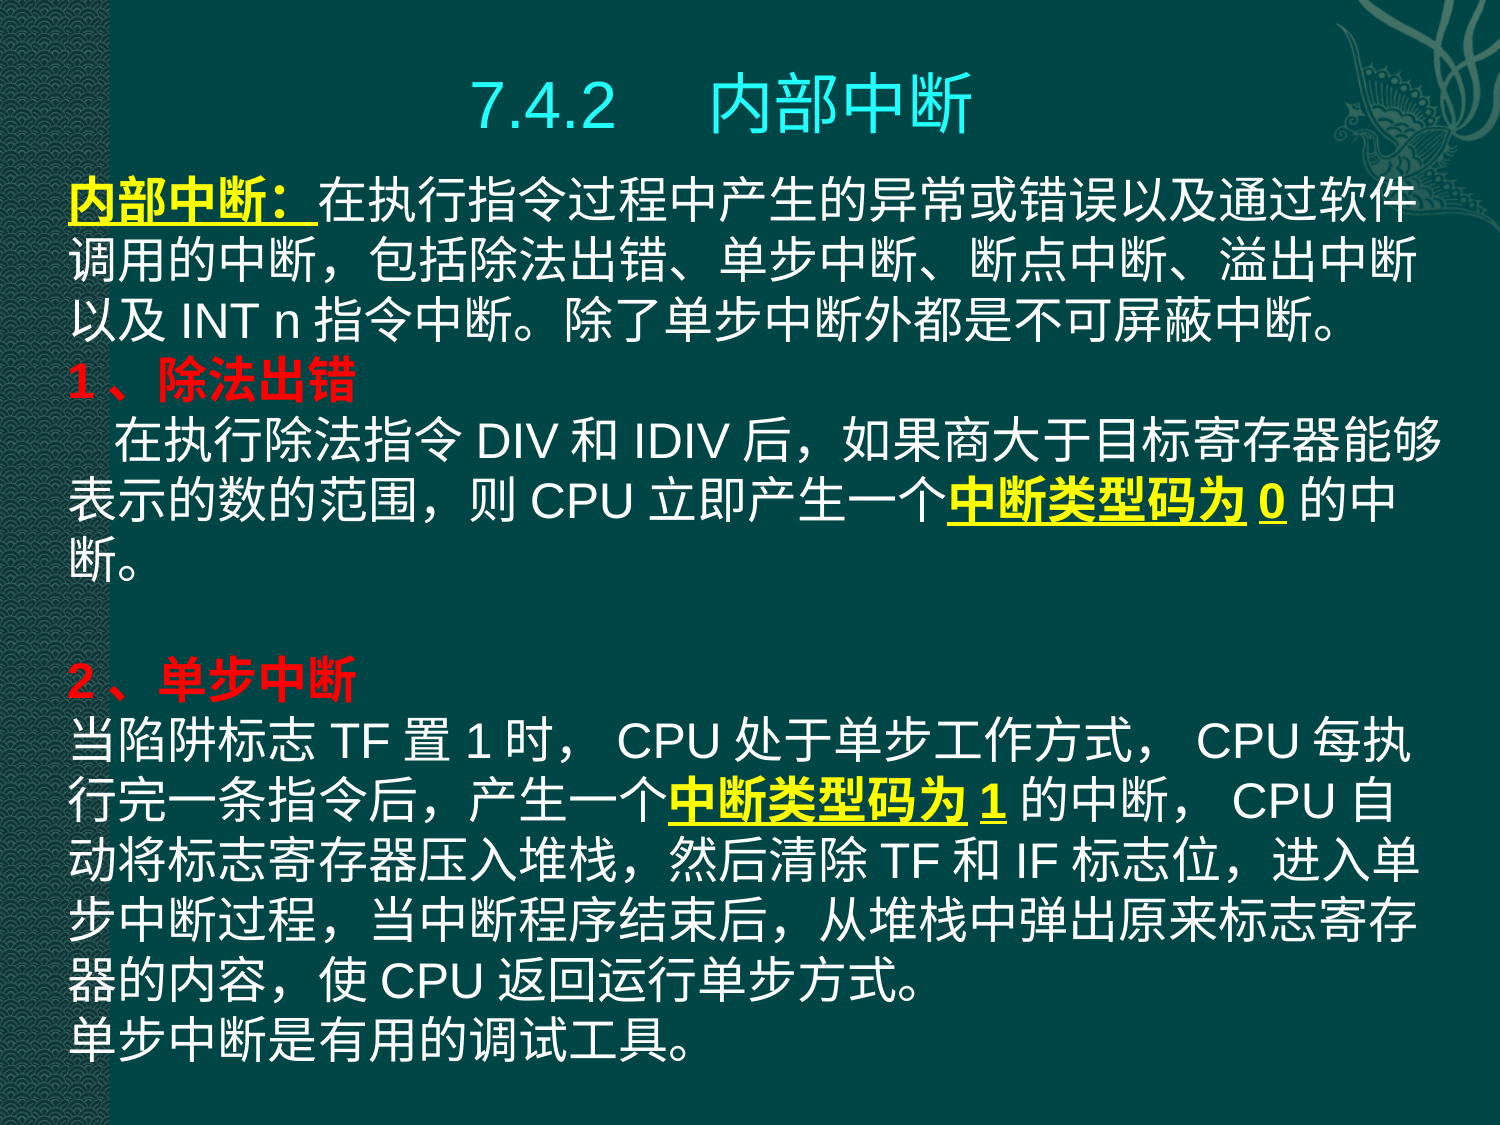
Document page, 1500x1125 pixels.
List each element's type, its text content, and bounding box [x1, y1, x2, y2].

picture [0, 0, 110, 1125]
text_box 内部中断：在执行指令过程中产生的异常或错误以及通过软件调用的中断，包括除法出错、单步中断、断点中断、溢出中断以及INT n指令中断。除了单步中断外都是不可屏蔽中断。 1、除法出错 在执行除法指令DIV和IDIV后，如果商大于目标寄存器能够表示的数的范围，则CPU立即产生一个中断类型码为0的中断。 2、单步中断 当陷阱标志TF置1时，CPU处于单步工作方式，CPU每执行完一条指令后，产生一个中断类型码为1的中断，CPU自动将标志寄存器压入堆栈，然后清除TF和IF标志位，进入单步中断过程，当中断程序结束后，从堆栈中弹出原来标志寄存器的内容，使CPU返回运行单步方式。 单步中断是有用的调试工具。 [53, 160, 1459, 1076]
text_box 7.4.2 内部中断 [454, 54, 1022, 150]
